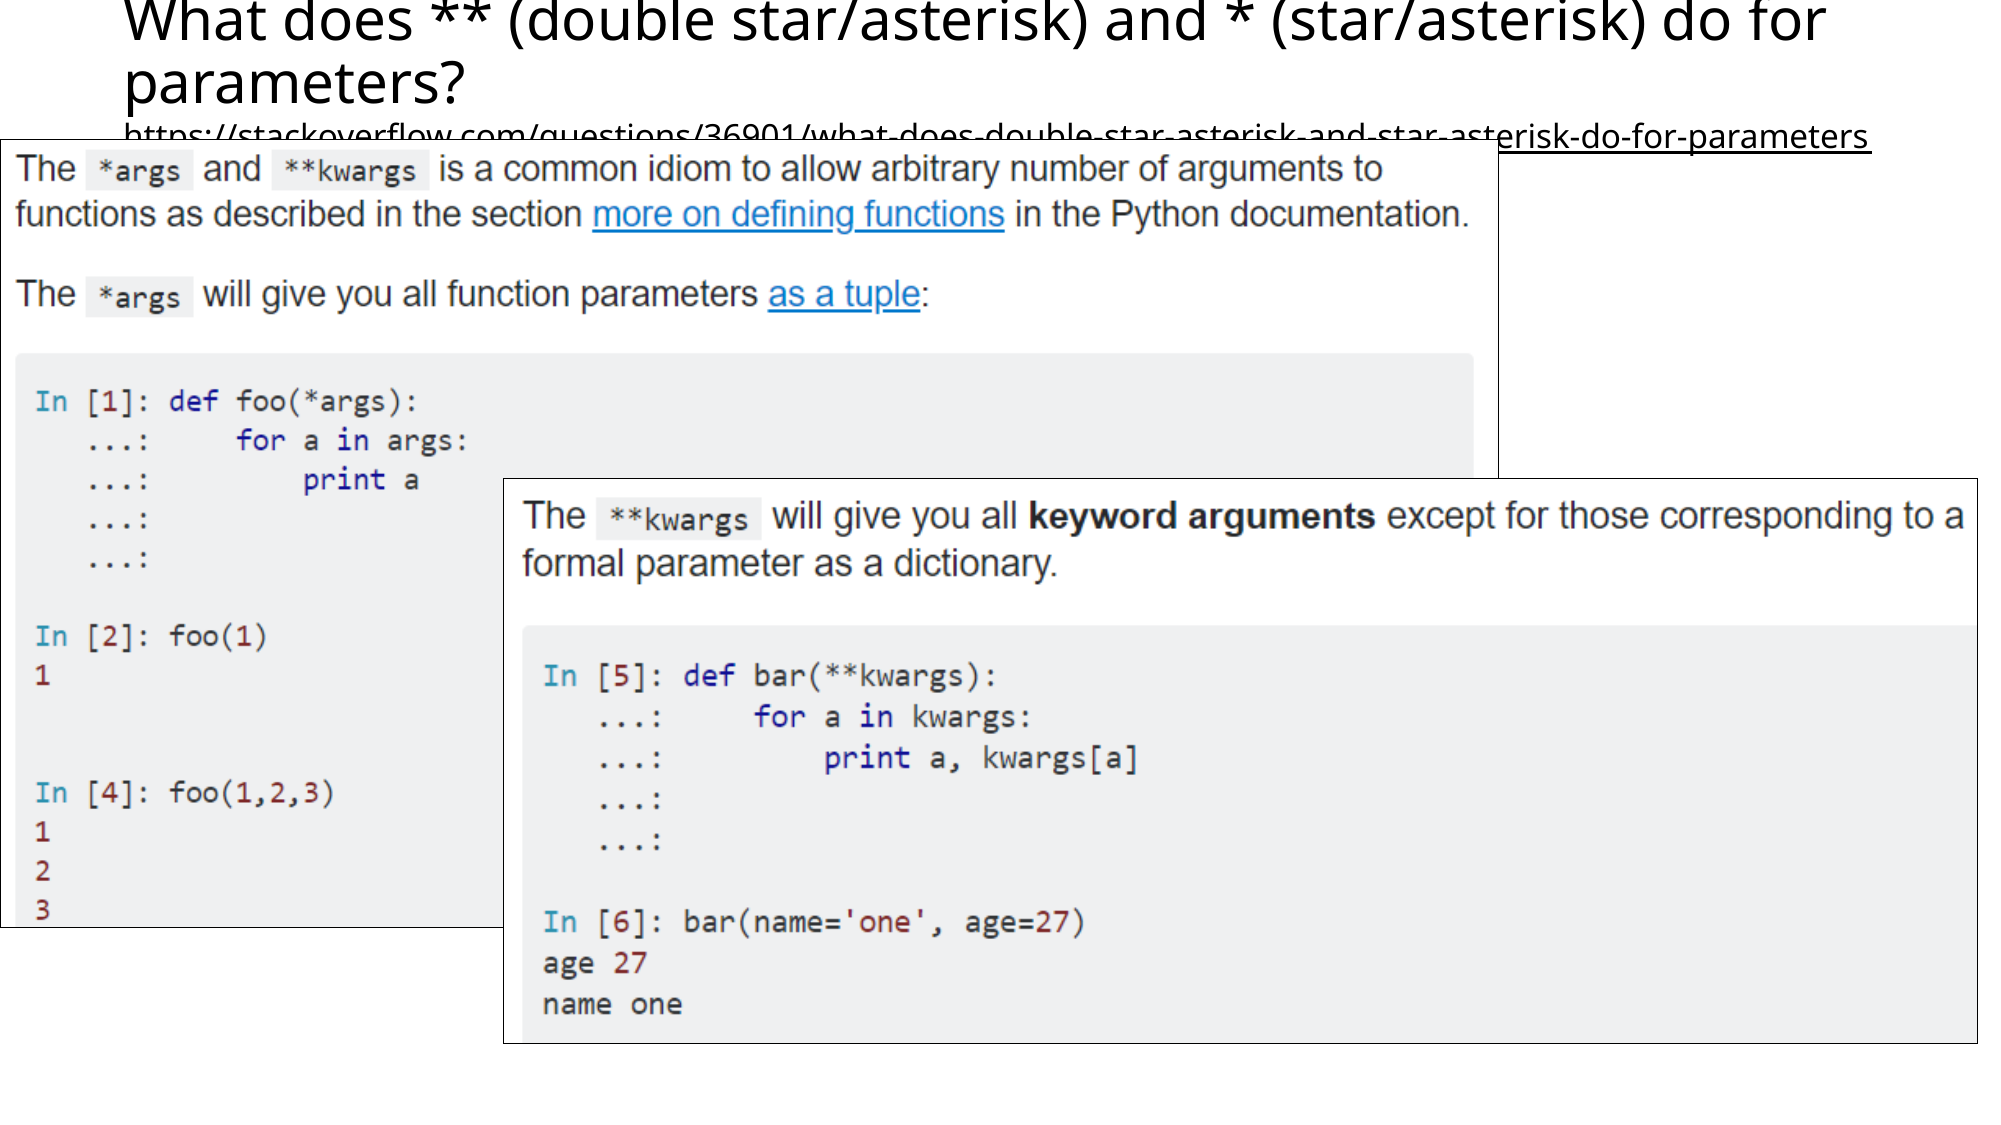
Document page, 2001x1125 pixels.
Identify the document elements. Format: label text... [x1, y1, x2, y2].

picture [0, 139, 1978, 1044]
title What does ** (double star/asterisk) and * (star/asterisk) do for parameters? https://stackoverflow.com/questions/36901/what-does-double-star-asterisk-and-star-asterisk-do-for-parameters [108, 0, 1940, 218]
